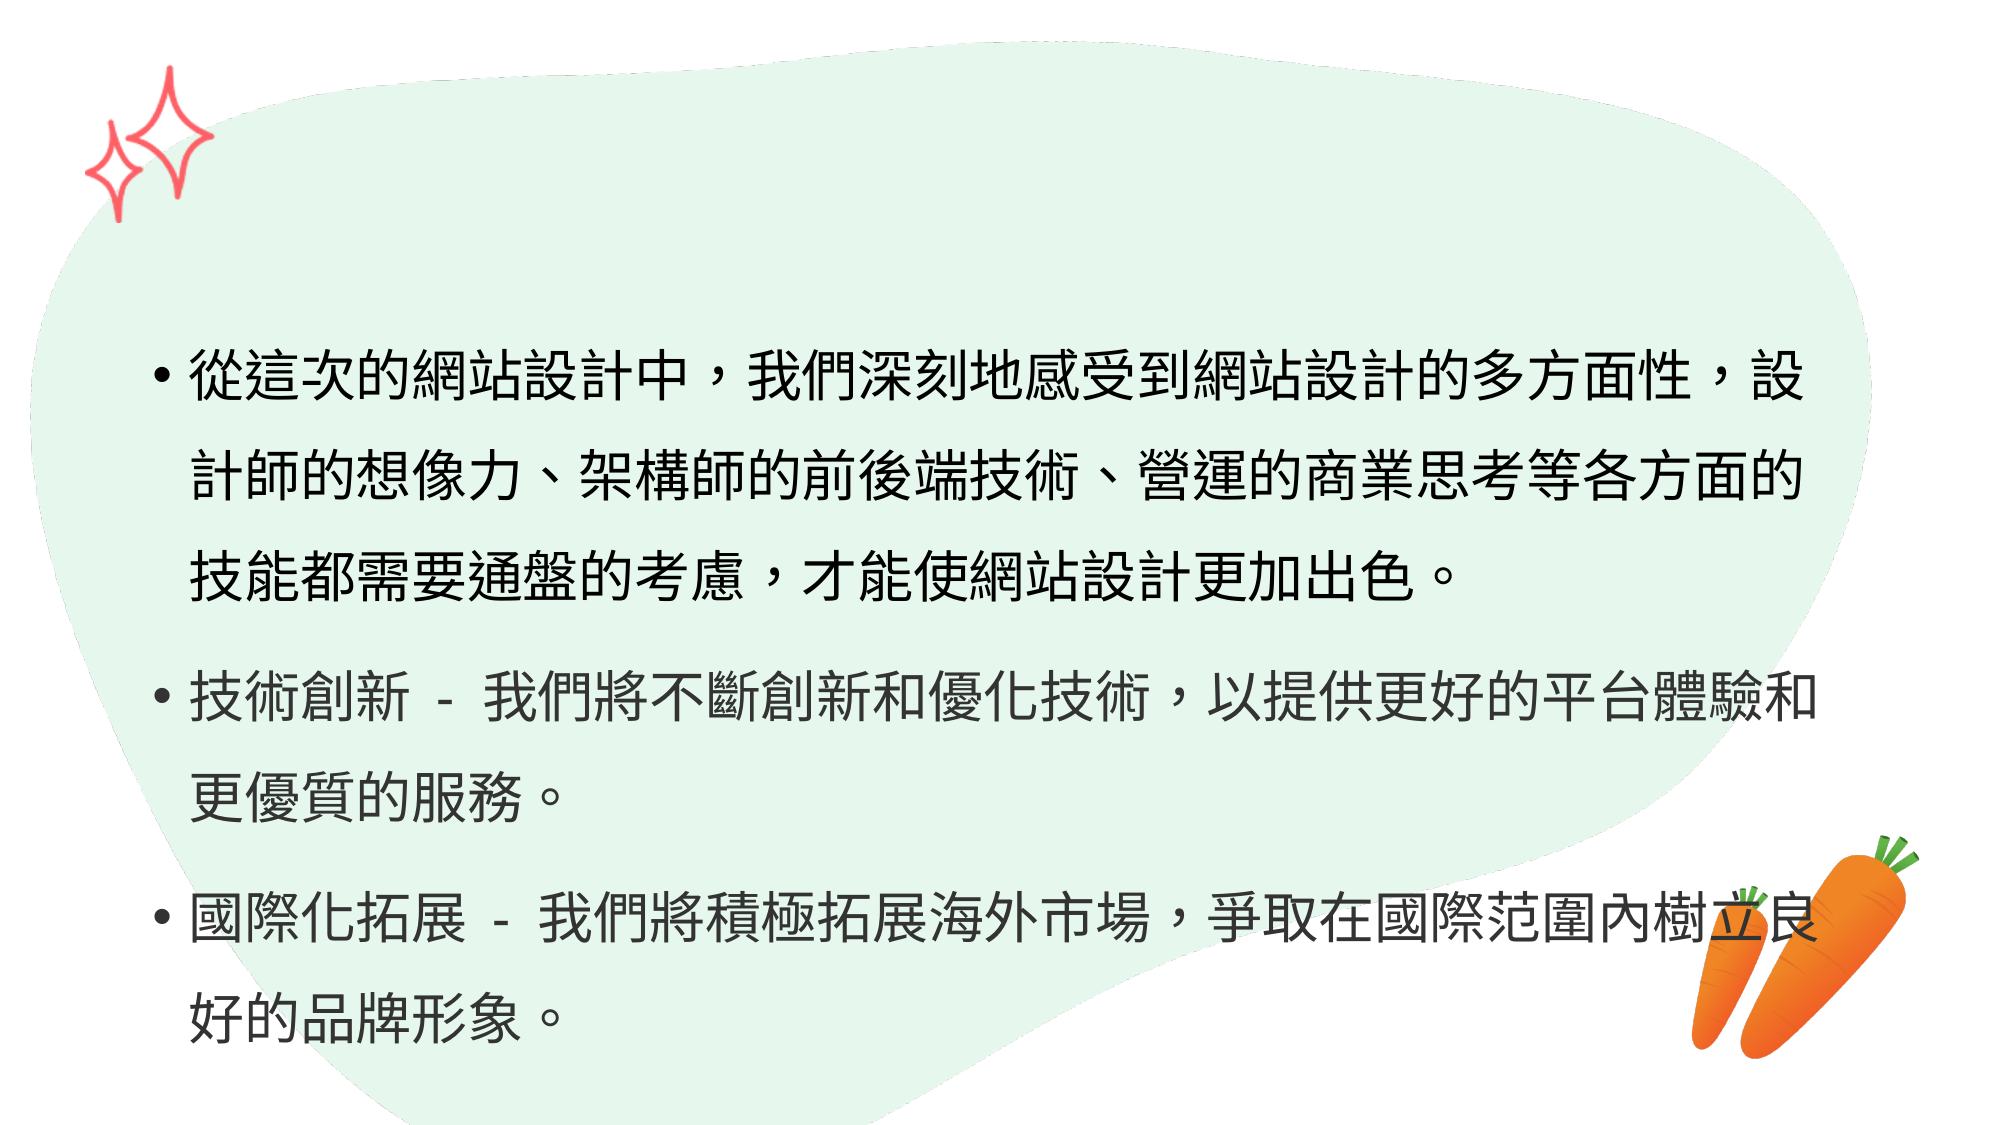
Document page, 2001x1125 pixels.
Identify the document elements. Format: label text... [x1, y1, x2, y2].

picture [11, 0, 1940, 1125]
list 從這次的網站設計中，我們深刻地感受到網站設計的多方面性，設計師的想像力、架構師的前後端技術、營運的商業思考等各方面的技能都需要通盤的考慮，才能使網站設計更加出色。 技術創新 - 我們將不斷創新和優化技術，以提供更好的平台體驗和更優質的服務。 國際化拓展 - 我們將積極拓展海外市場，爭取在國際范圍內樹立良好的品牌形象。 [137, 299, 1863, 1066]
